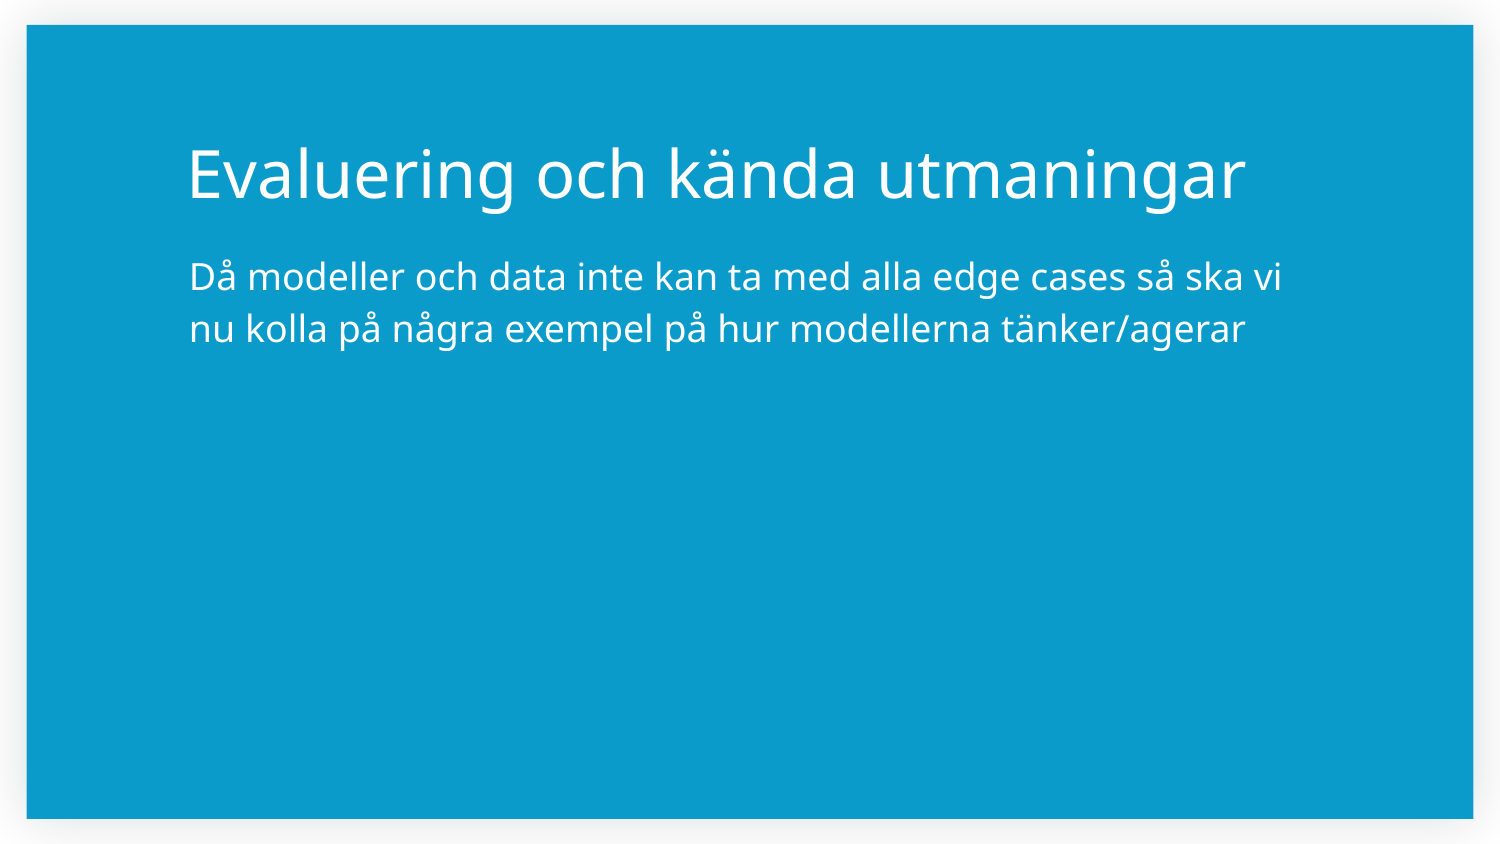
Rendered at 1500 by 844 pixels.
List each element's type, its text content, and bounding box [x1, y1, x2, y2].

title Evaluering och kända utmaningar [186, 132, 1314, 259]
list Då modeller och data inte kan ta med alla edge cases så ska vi nu kolla på några exempel på hur modellerna tänker/agerar [26, 24, 1474, 819]
